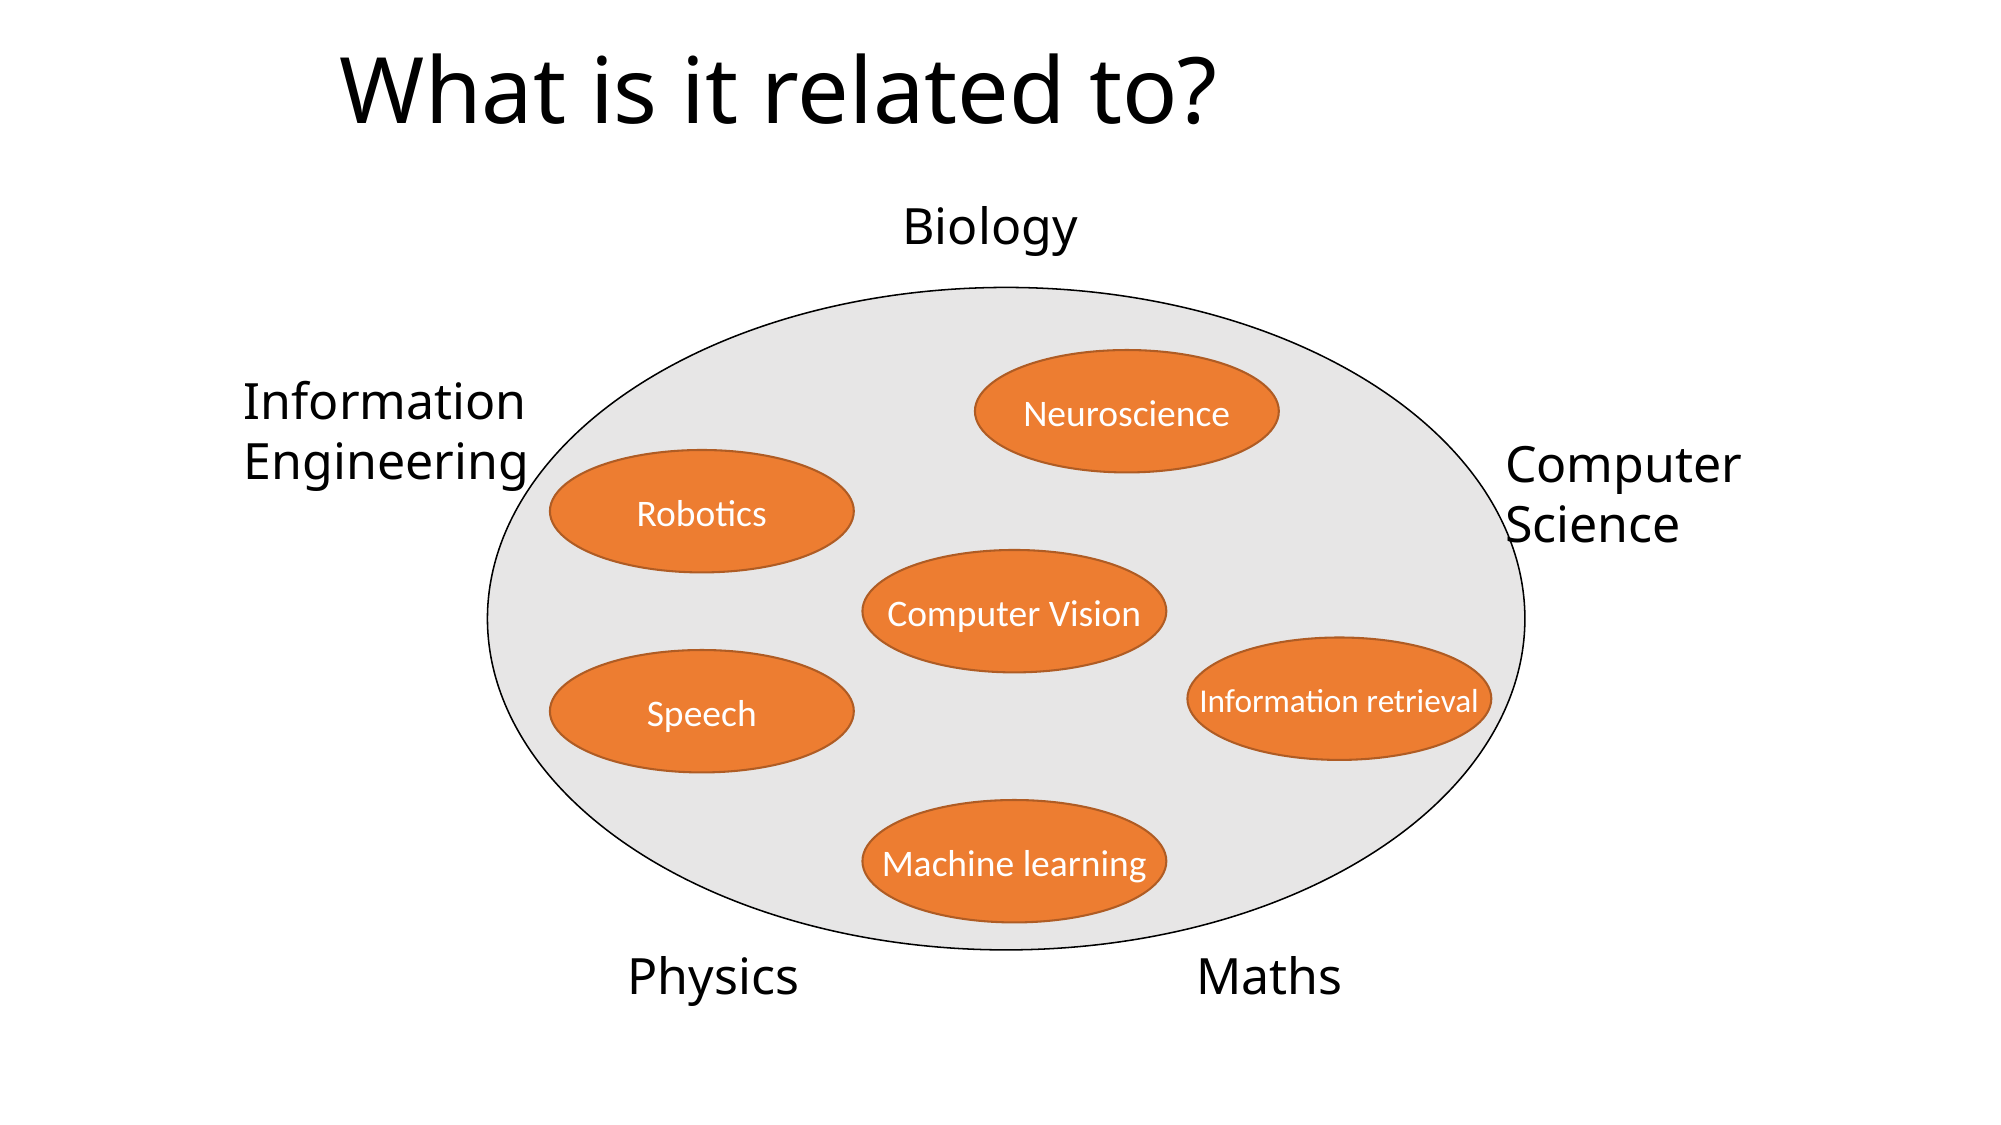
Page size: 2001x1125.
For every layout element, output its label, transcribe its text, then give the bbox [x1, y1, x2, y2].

text_box Information Engineering [229, 362, 545, 498]
text_box Neuroscience [973, 348, 1280, 474]
text_box Computer Vision [861, 548, 1168, 674]
text_box Biology [887, 187, 1093, 263]
text_box [487, 287, 1525, 950]
text_box Machine learning [861, 798, 1168, 924]
text_box Maths [1181, 937, 1358, 1013]
text_box Computer Science [1490, 424, 1758, 560]
text_box Physics [612, 937, 814, 1013]
title What is it related to? [324, 0, 1675, 188]
text_box Speech [548, 648, 855, 774]
text_box Information retrieval [1186, 636, 1493, 761]
text_box Robotics [548, 448, 855, 574]
